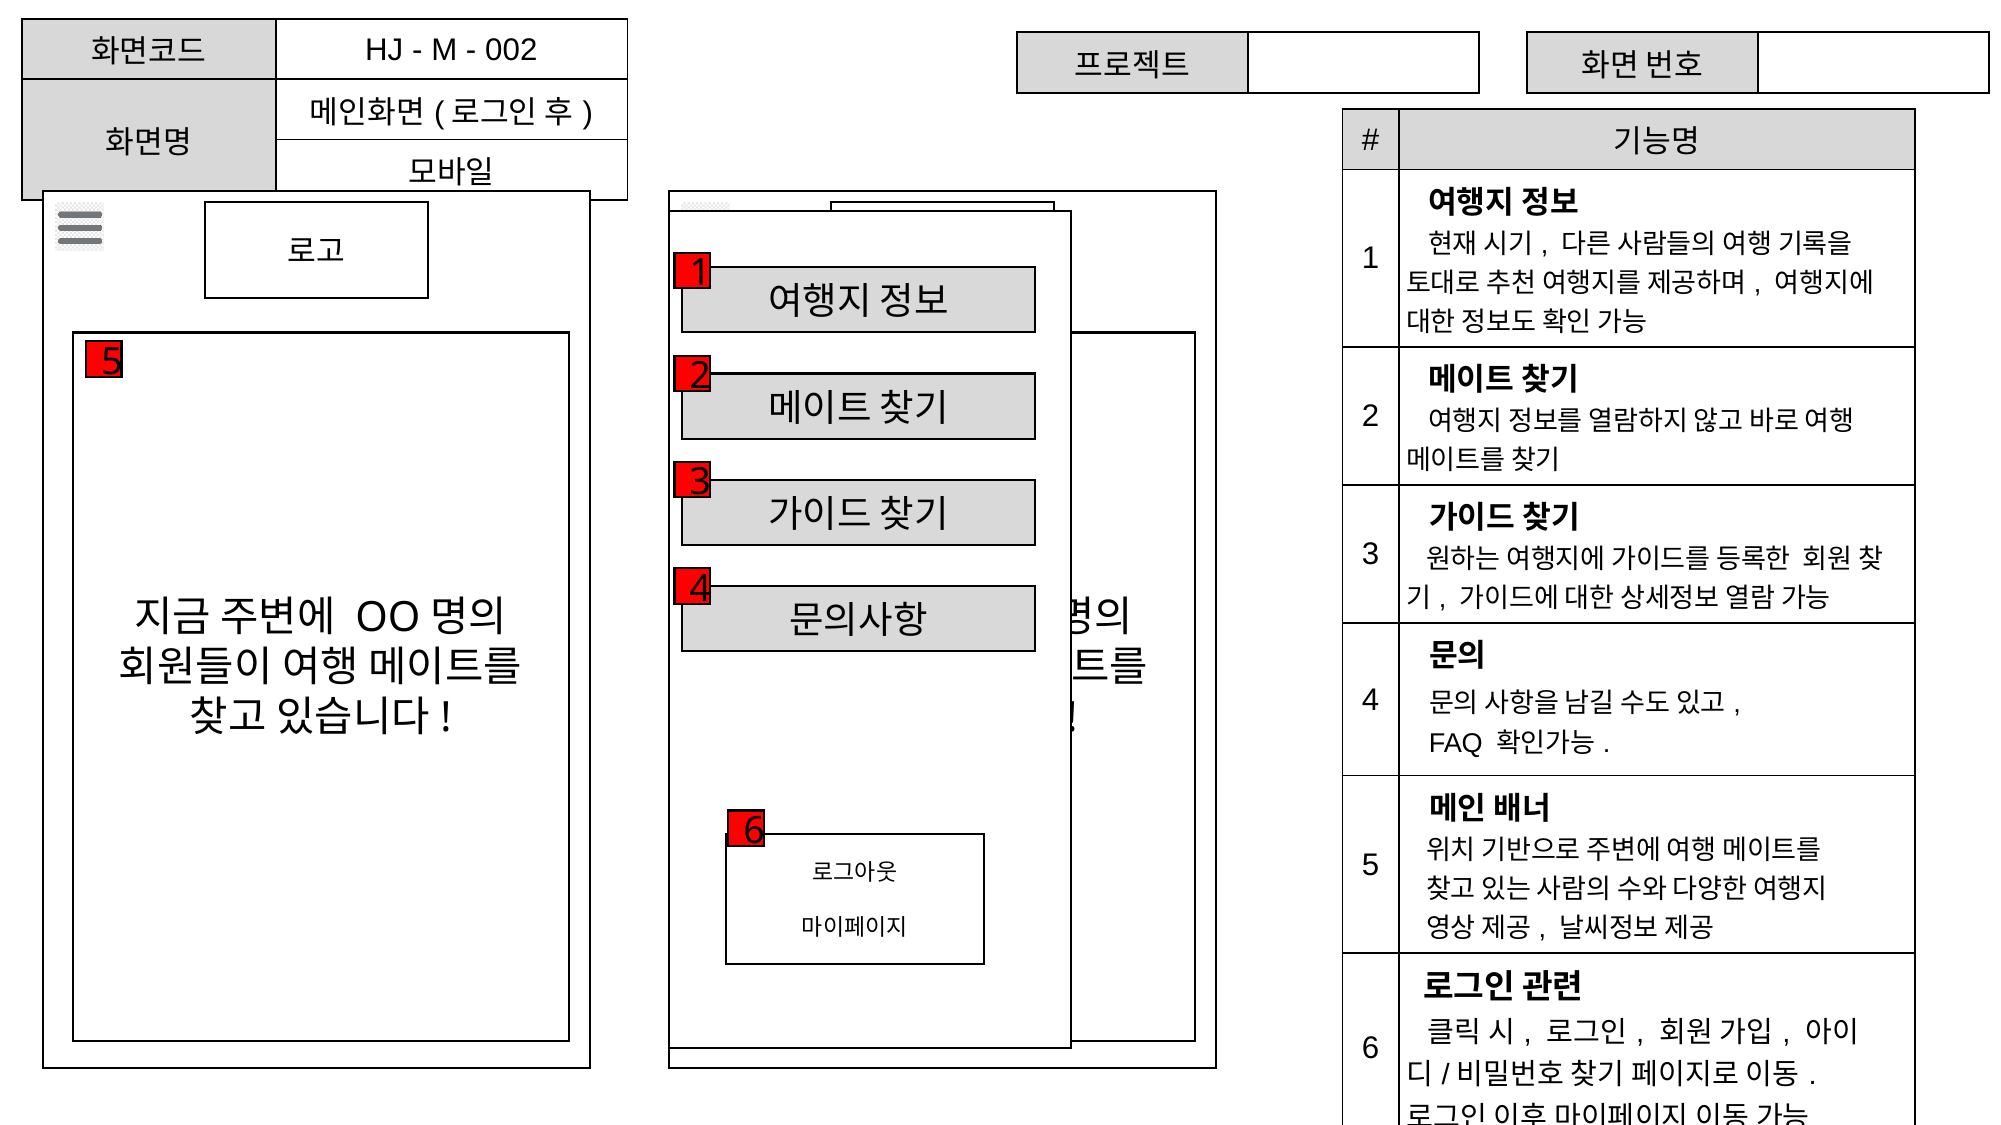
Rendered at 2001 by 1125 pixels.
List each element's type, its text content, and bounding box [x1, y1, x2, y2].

table_cell 6 [1343, 954, 1398, 1125]
table_cell 메인화면(로그인 후) [277, 80, 627, 139]
text_box [43, 190, 591, 1069]
table_header [1249, 33, 1478, 92]
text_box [830, 202, 1055, 299]
table_header # [1343, 110, 1398, 169]
table_header [1759, 33, 1988, 92]
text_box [674, 555, 711, 617]
text_box [669, 211, 1071, 1048]
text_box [681, 479, 1036, 546]
table_cell 여행지 정보 현재 시기, 다른 사람들의 여행 기록을 토대로 추천 여행지를 제공하며, 여행지에 대한 정보도 확인 가능 [1400, 170, 1914, 346]
table_cell 4 [1343, 624, 1398, 775]
picture [681, 202, 731, 251]
table_header 기능명 [1400, 110, 1914, 169]
table_cell 2 [1343, 348, 1398, 484]
table_cell 모바일 [277, 140, 627, 199]
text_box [698, 332, 1196, 1042]
table_cell 3 [1343, 486, 1398, 622]
table_cell 로그인 관련 클릭 시, 로그인, 회원 가입, 아이디/비밀번호 찾기 페이지로 이동. 로그인 이후 마이페이지 이동 가능 [1400, 954, 1914, 1125]
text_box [674, 239, 711, 301]
table_cell 문의 문의 사항을 남길 수도 있고, FAQ 확인가능. [1400, 624, 1914, 775]
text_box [725, 833, 985, 965]
table_header 화면 번호 [1528, 33, 1757, 92]
table_header HJ - M - 002 [277, 20, 627, 78]
table_cell 1 [1343, 170, 1398, 346]
table_cell 5 [1343, 776, 1398, 952]
table_cell 가이드 찾기 원하는 여행지에 가이드를 등록한 회원 찾기, 가이드에 대한 상세정보 열람 가능 [1400, 486, 1914, 622]
text_box [669, 190, 1217, 1069]
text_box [674, 342, 711, 405]
table_cell 메이트 찾기 여행지 정보를 열람하지 않고 바로 여행 메이트를 찾기 [1400, 348, 1914, 484]
table_cell 메인 배너 위치 기반으로 주변에 여행 메이트를 찾고 있는 사람의 수와 다양한 여행지 영상 제공, 날씨정보 제공 [1400, 776, 1914, 952]
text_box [674, 449, 711, 511]
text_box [681, 585, 1036, 652]
table_header 프로젝트 [1018, 33, 1247, 92]
table_header 화면코드 [23, 20, 275, 78]
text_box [681, 373, 1036, 439]
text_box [72, 332, 570, 1042]
picture [55, 202, 105, 251]
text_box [204, 202, 429, 299]
table_cell 화면명 [23, 80, 275, 199]
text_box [681, 266, 1036, 333]
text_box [728, 797, 764, 859]
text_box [85, 328, 122, 390]
